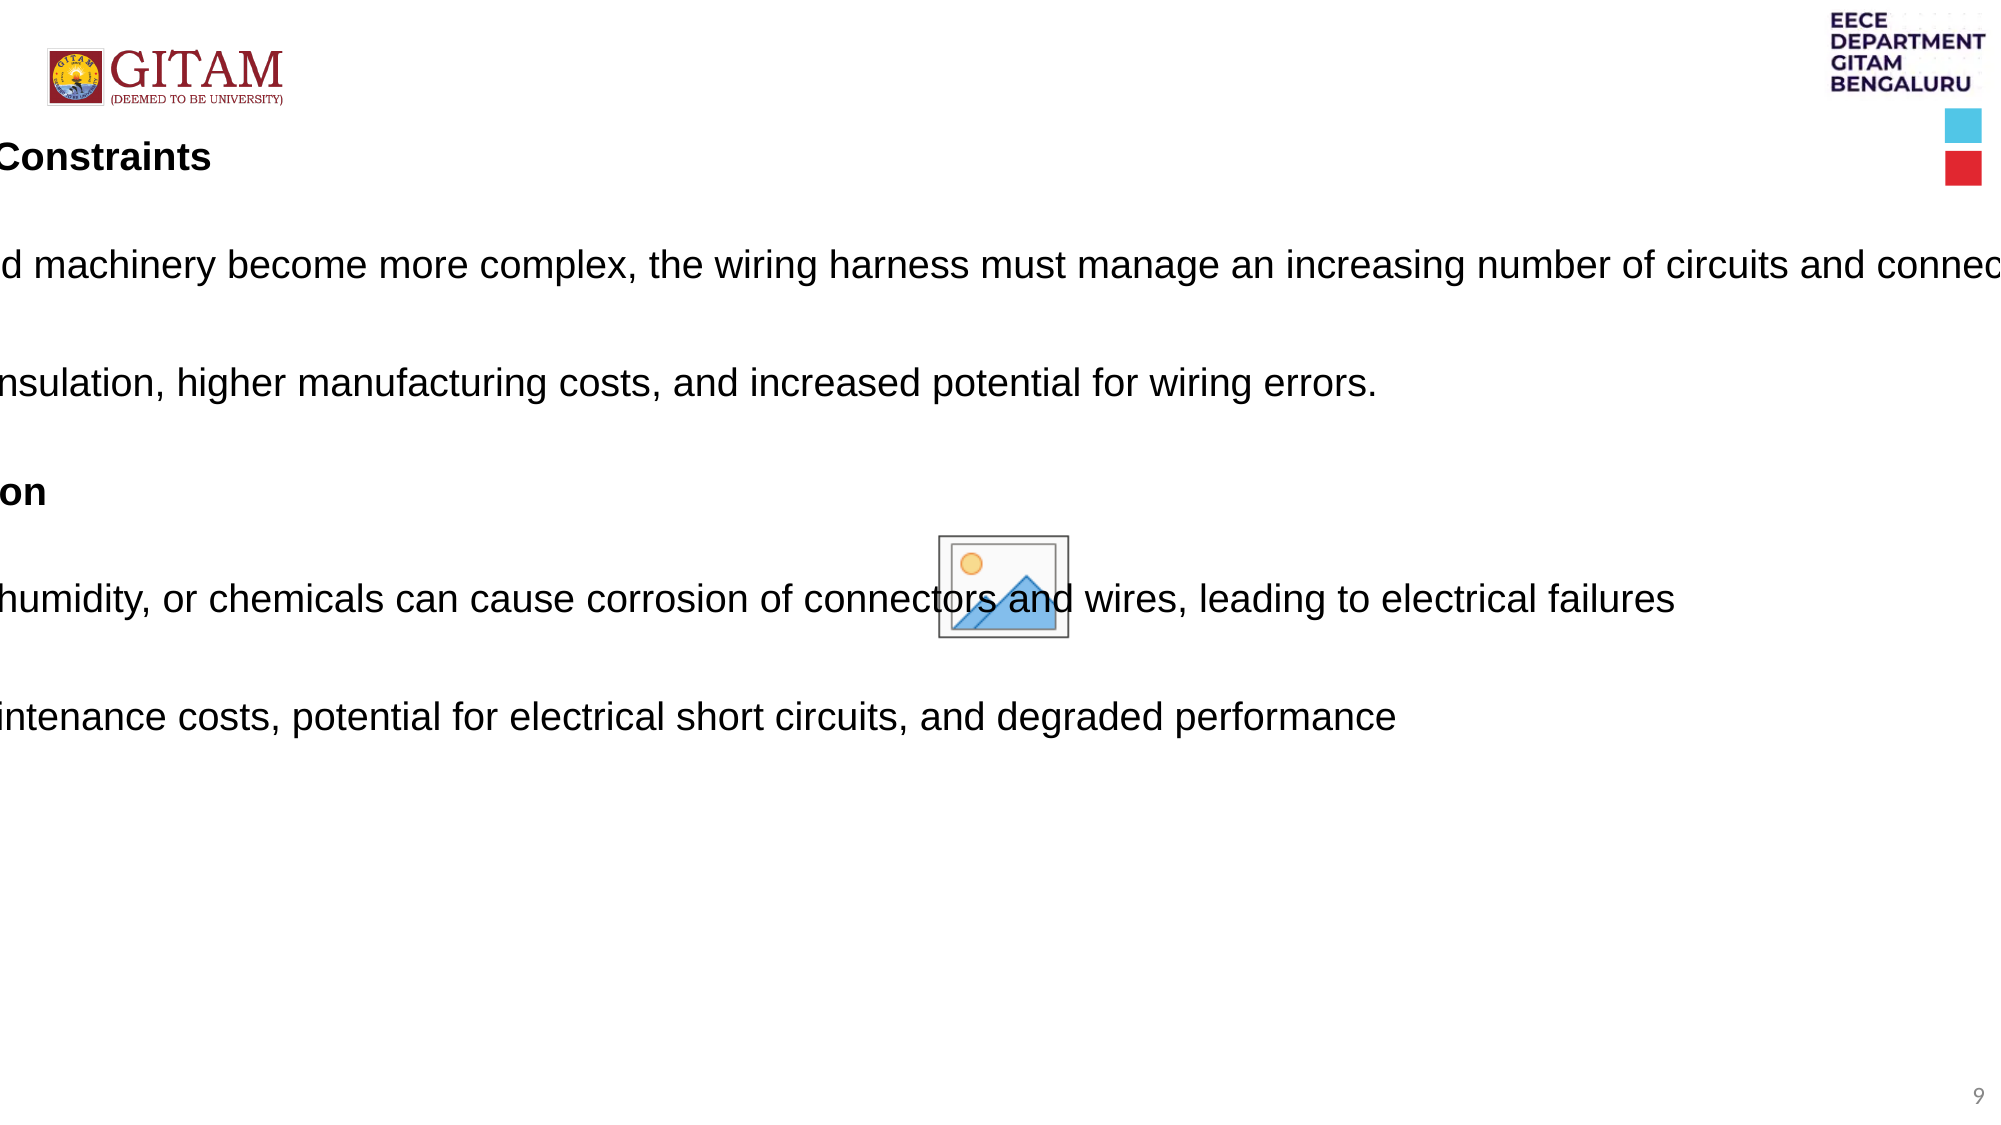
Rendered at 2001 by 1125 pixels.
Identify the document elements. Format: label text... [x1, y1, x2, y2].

picture [43, 42, 1916, 1066]
slide_number 9 [1550, 1065, 2000, 1125]
picture [1824, 1, 2000, 101]
